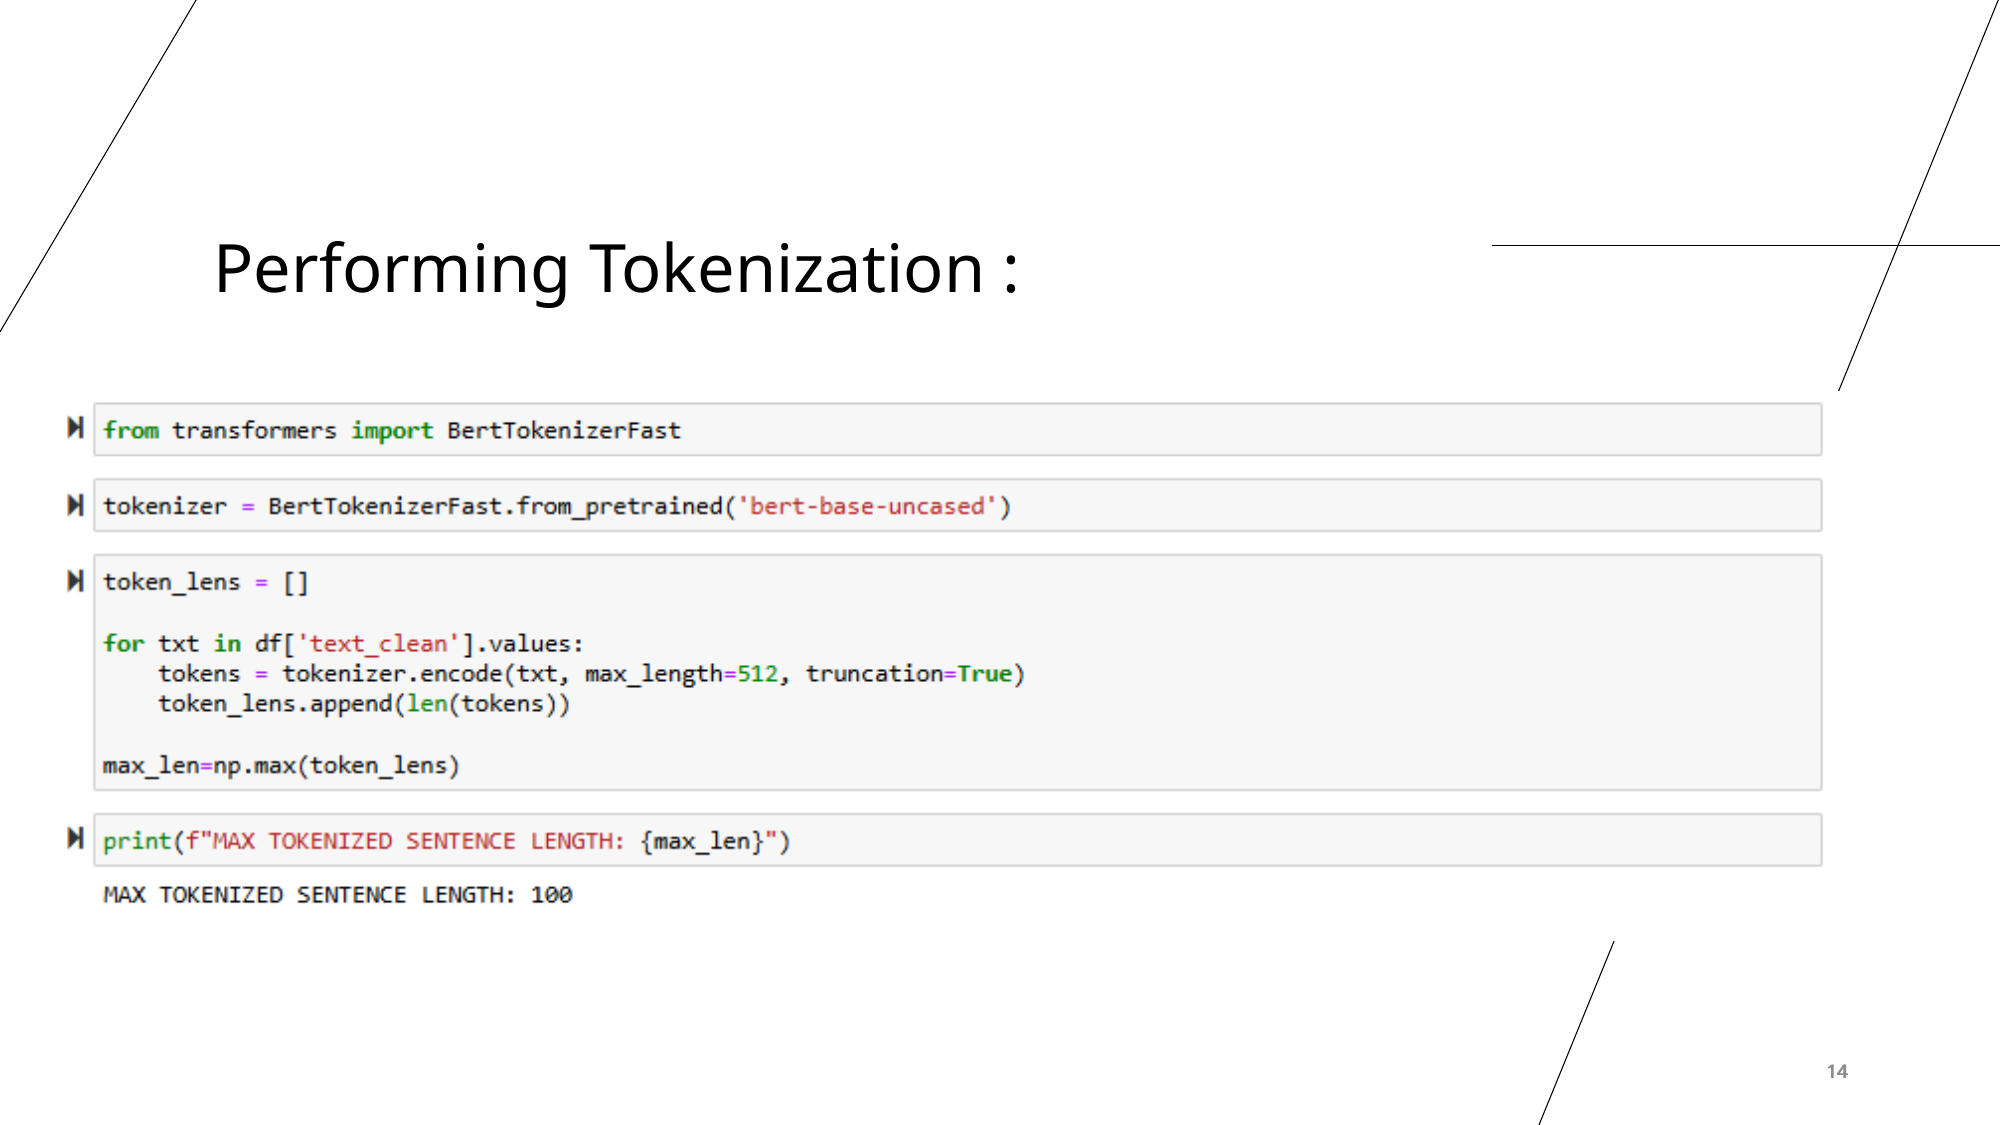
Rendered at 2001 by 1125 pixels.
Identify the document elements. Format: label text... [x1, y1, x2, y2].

slide_number 14 [1571, 1042, 1863, 1103]
text_box Performing Tokenization : [198, 217, 1702, 313]
picture [60, 391, 1845, 941]
